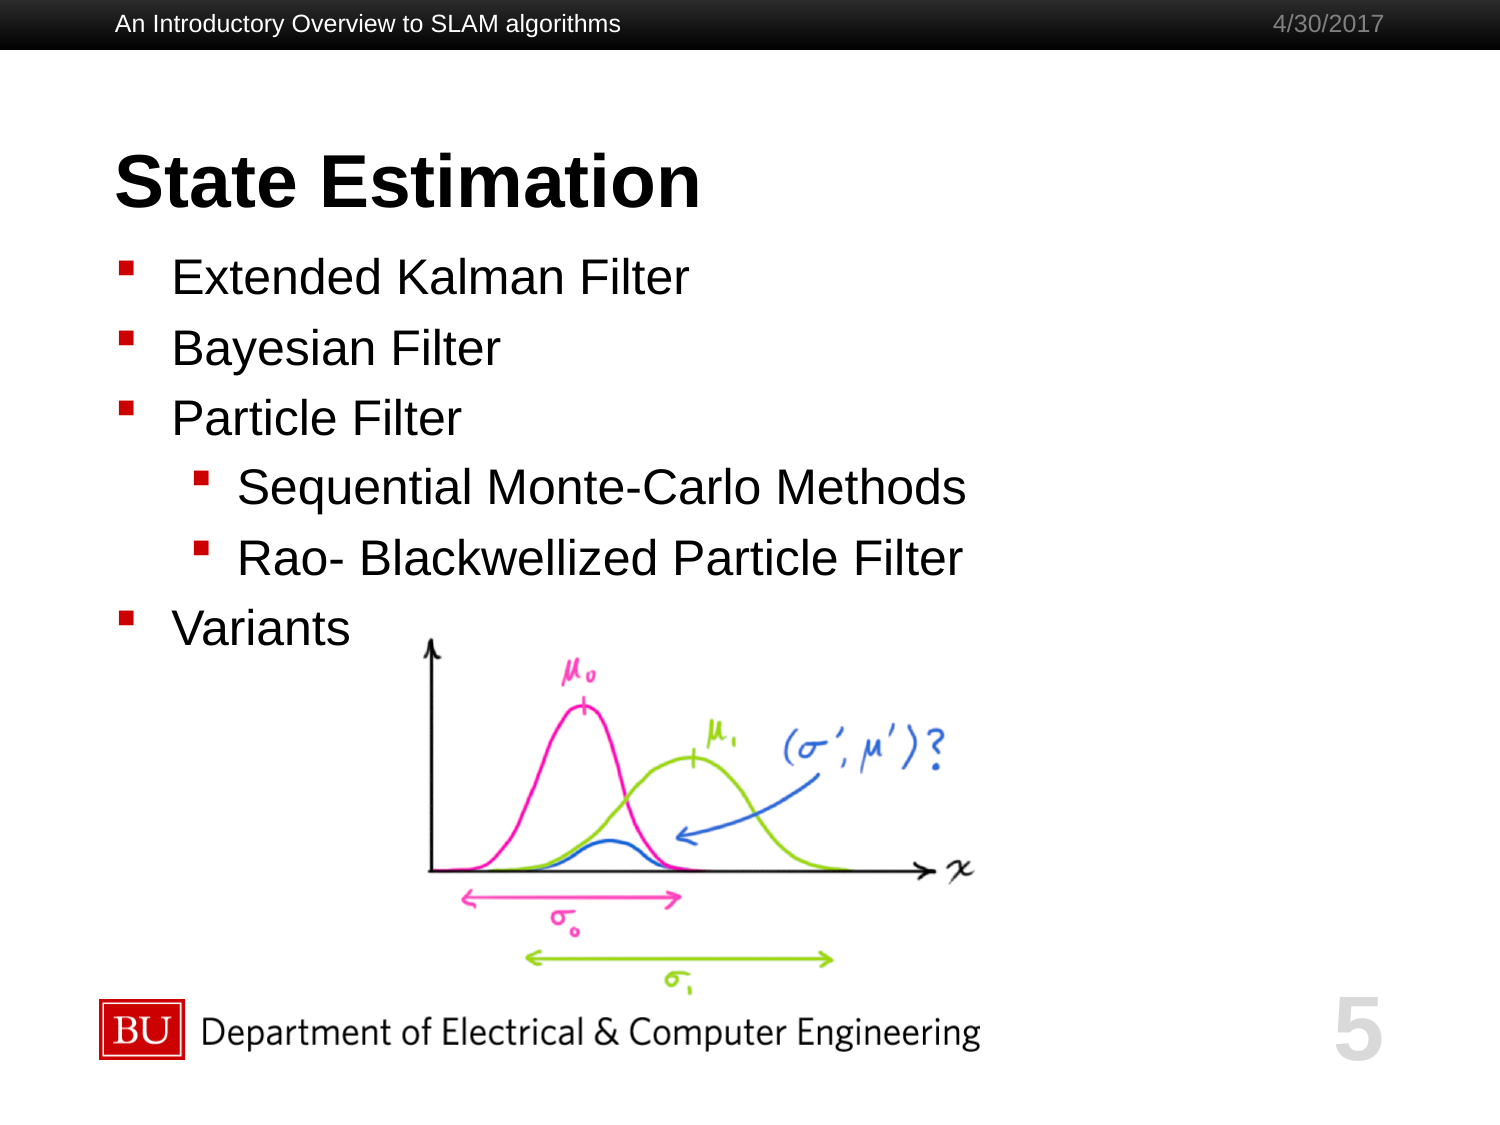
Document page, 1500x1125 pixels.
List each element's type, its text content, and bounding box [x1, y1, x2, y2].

picture [99, 599, 982, 1060]
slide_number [1087, 0, 1401, 51]
title State Estimation [99, 125, 1400, 237]
slide_number 5 [1162, 968, 1401, 1082]
footer An Introductory Overview to SLAM algorithms [99, 0, 938, 51]
text_box Extended Kalman Filter Bayesian Filter Particle Filter Sequential Monte-Carlo Methods Rao- Blackwellized Particle Filter Variants [99, 237, 1400, 875]
